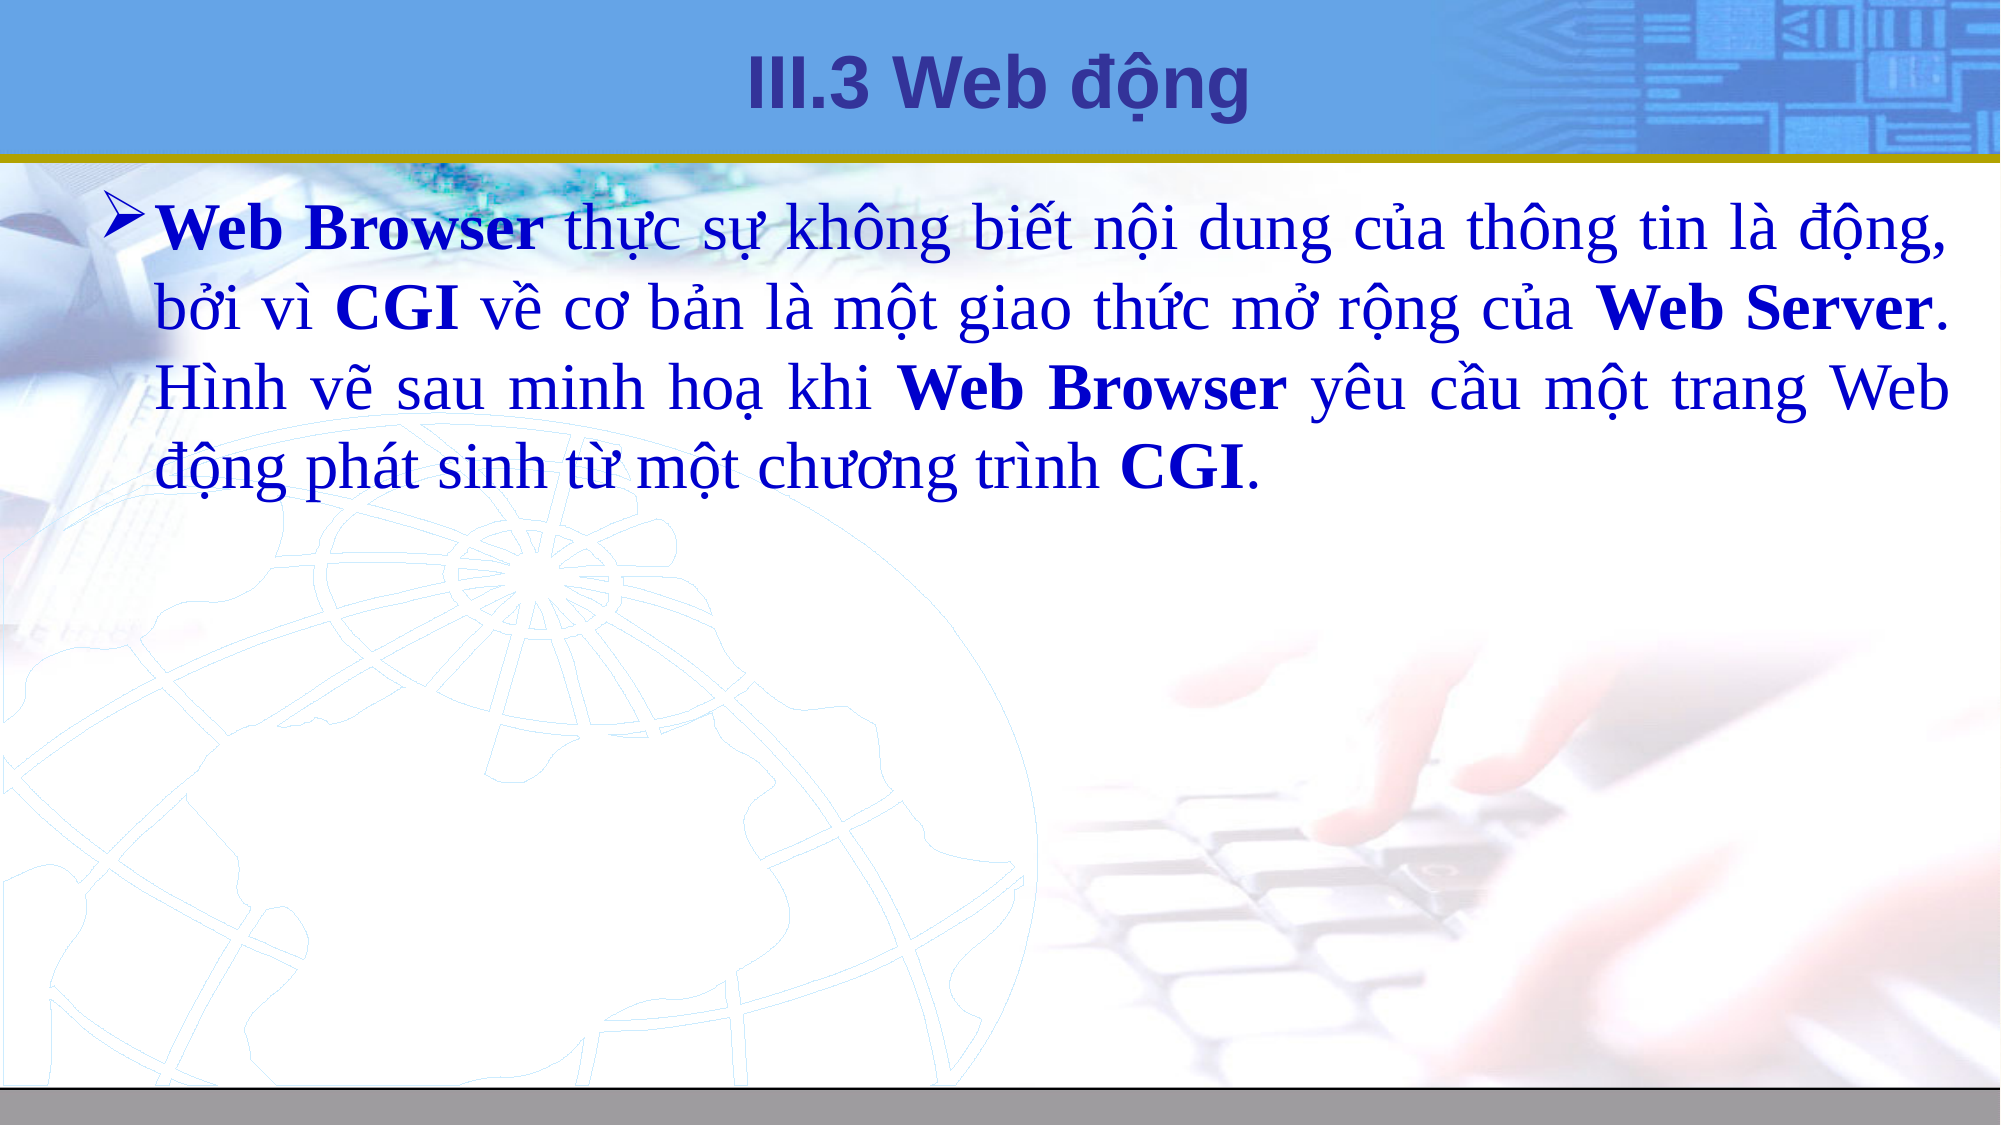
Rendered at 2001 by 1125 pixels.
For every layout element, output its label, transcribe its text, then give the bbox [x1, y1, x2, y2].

picture [0, 0, 2001, 1125]
title III.3 Web động [0, 9, 2000, 148]
list Web Browser thực sự không biết nội dung của thông tin là động, bởi vì CGI về cơ bản là một giao thức mở rộng của Web Server. Hình vẽ sau minh hoạ khi Web Browser yêu cầu một trang Web động phát sinh từ một chương trình CGI. [83, 174, 1967, 1075]
